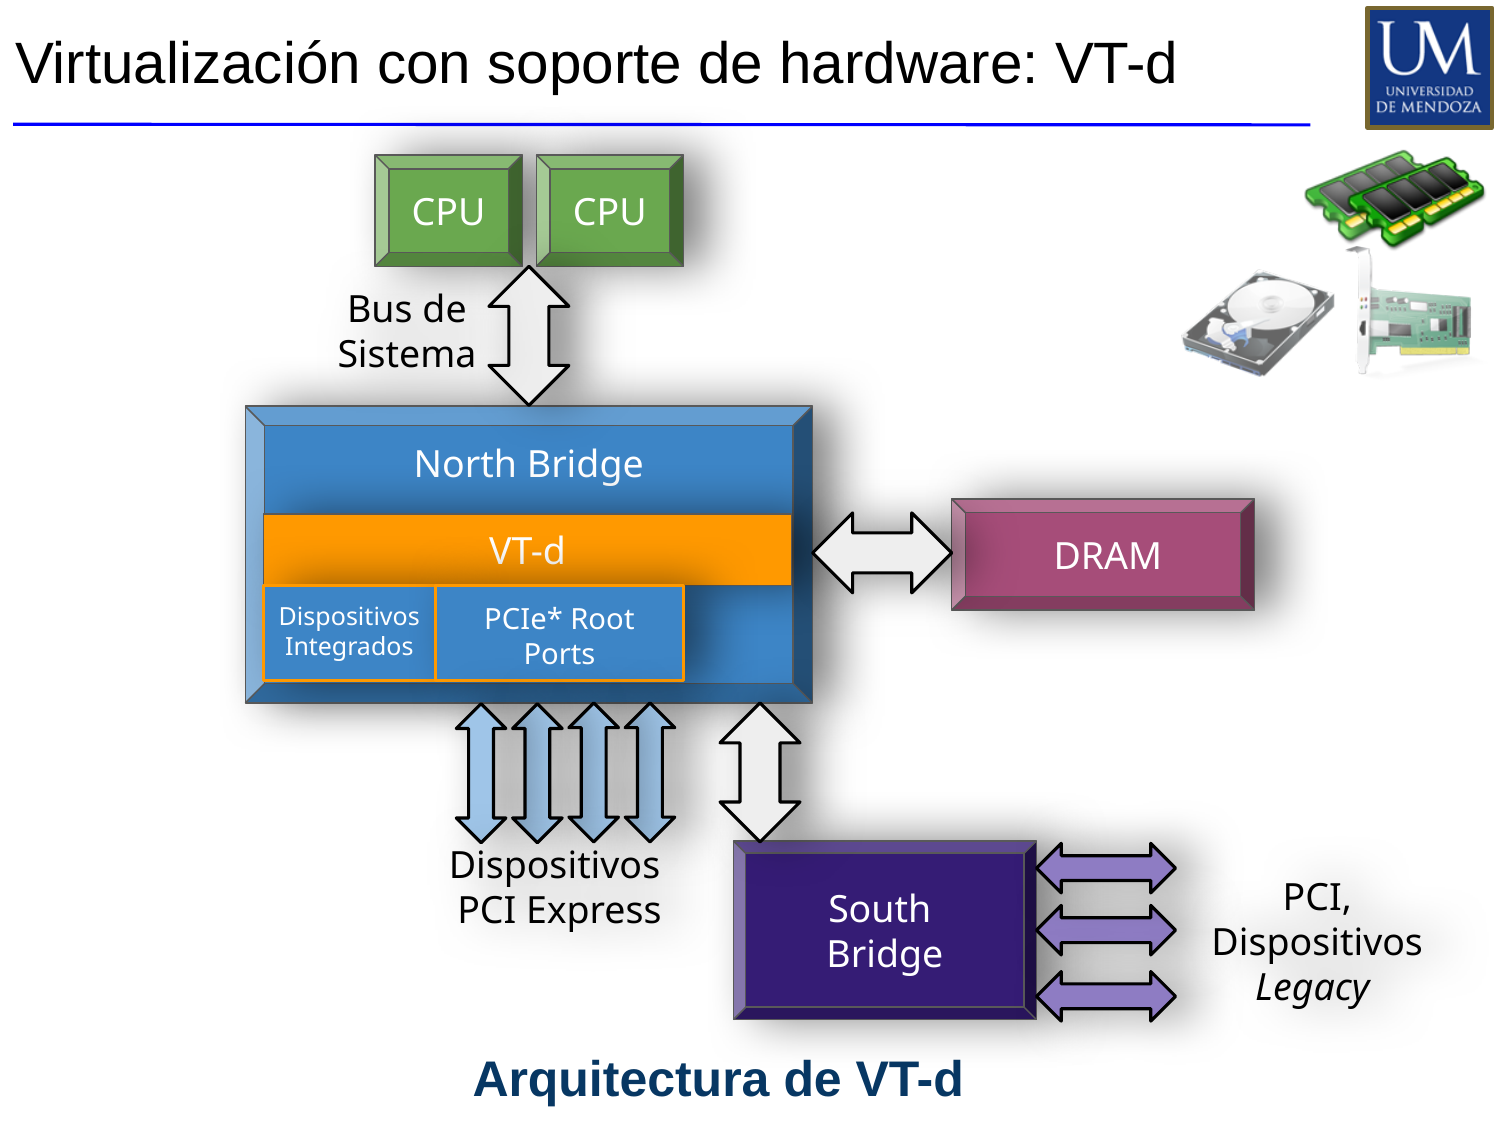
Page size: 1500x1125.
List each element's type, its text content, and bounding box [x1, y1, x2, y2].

text_box South Bridge [733, 841, 1037, 1020]
text_box [551, 717, 563, 729]
text_box Dispositivos Integrados [263, 585, 431, 681]
text_box [663, 715, 675, 728]
title Virtualización con soporte de hardware: VT-d [0, 10, 1398, 136]
text_box PCI, Dispositivos Legacy [1186, 856, 1449, 1025]
text_box [607, 716, 619, 728]
text_box [1036, 971, 1174, 1022]
text_box [456, 703, 506, 789]
text_box [965, 499, 1253, 512]
text_box Dispositivos PCI Express [428, 823, 691, 949]
text_box [820, 842, 1034, 853]
text_box [722, 702, 801, 842]
text_box Arquitectura de VT-d [426, 1052, 1011, 1102]
text_box [538, 155, 682, 168]
text_box North Bridge [245, 406, 813, 703]
text_box CPU [375, 154, 523, 243]
picture [1177, 10, 1491, 393]
text_box [377, 155, 521, 168]
text_box [1036, 843, 1176, 893]
text_box [574, 407, 810, 425]
text_box [1036, 908, 1172, 954]
text_box Bus de Sistema [294, 278, 520, 382]
text_box CPU [536, 154, 684, 267]
text_box [812, 512, 952, 593]
text_box DRAM [951, 498, 1255, 611]
text_box PCIe* Root Ports [435, 585, 684, 681]
text_box VT-d [263, 513, 792, 586]
text_box [248, 407, 525, 425]
